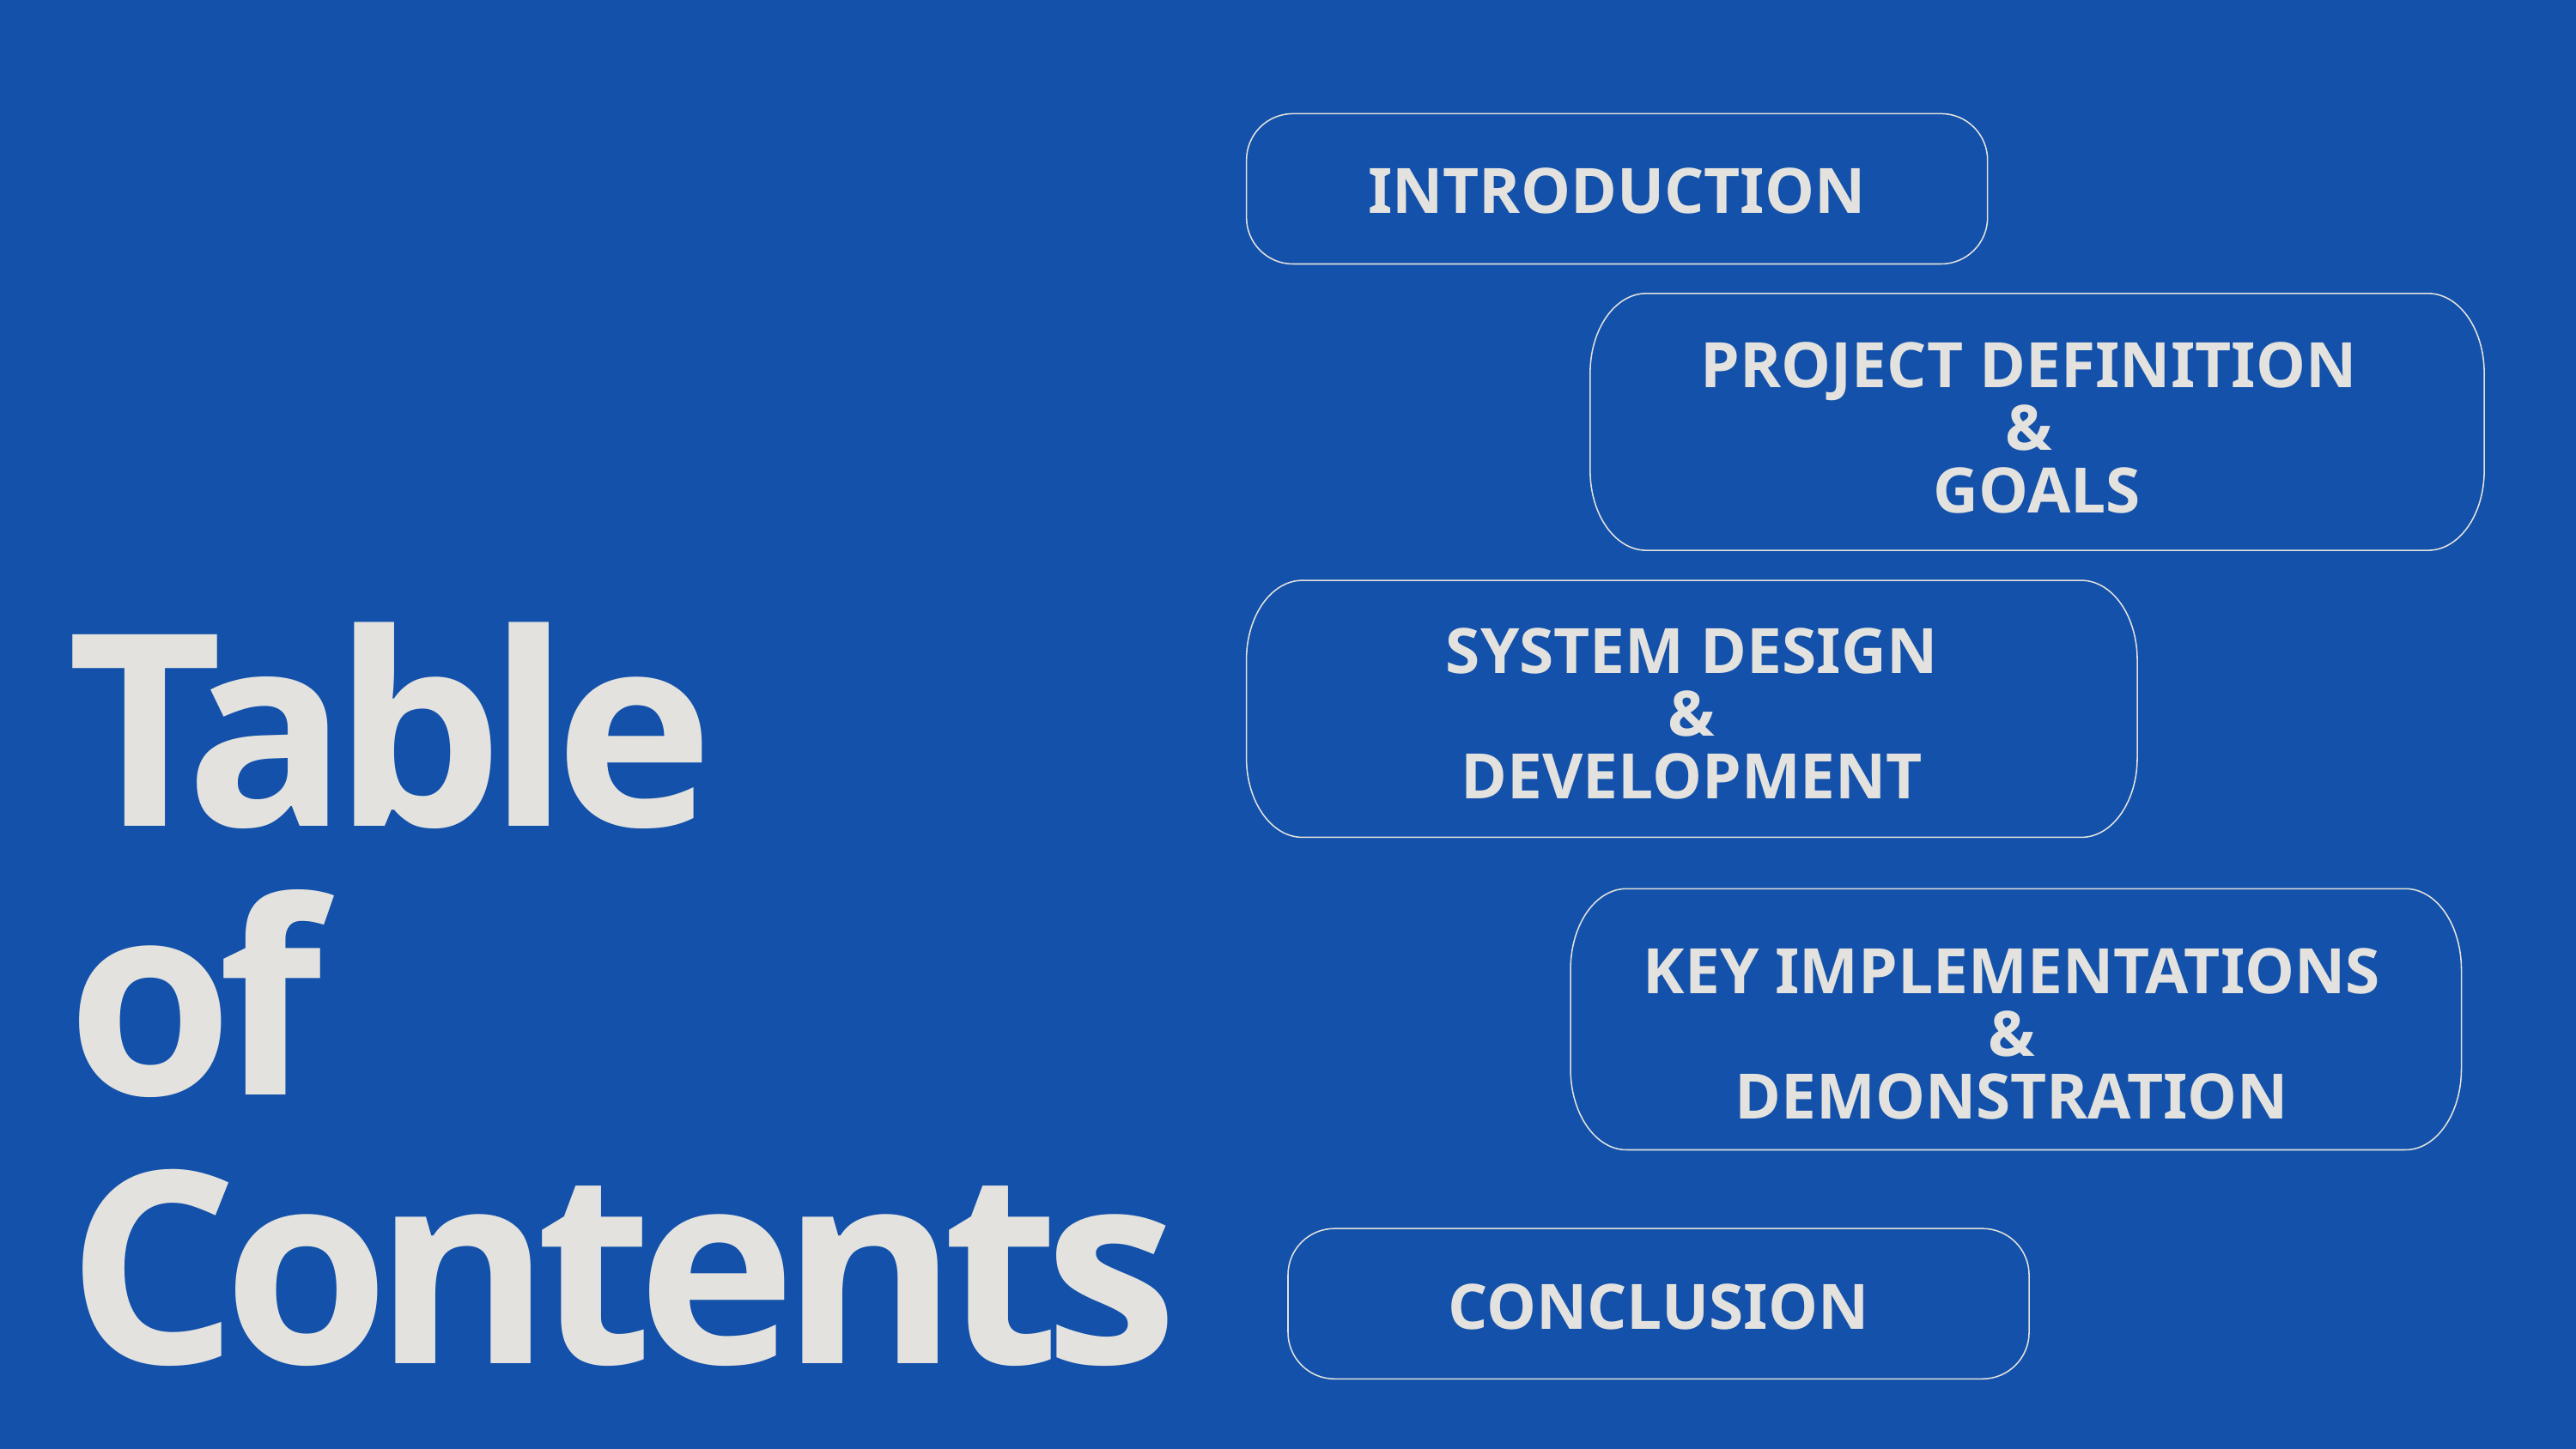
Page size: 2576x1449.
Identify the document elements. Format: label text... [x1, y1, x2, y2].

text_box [1287, 1228, 2030, 1379]
text_box Table of Contents [67, 611, 1247, 1417]
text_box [1246, 568, 2138, 838]
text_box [1246, 113, 1988, 264]
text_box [1570, 876, 2462, 1150]
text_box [1589, 281, 2485, 591]
